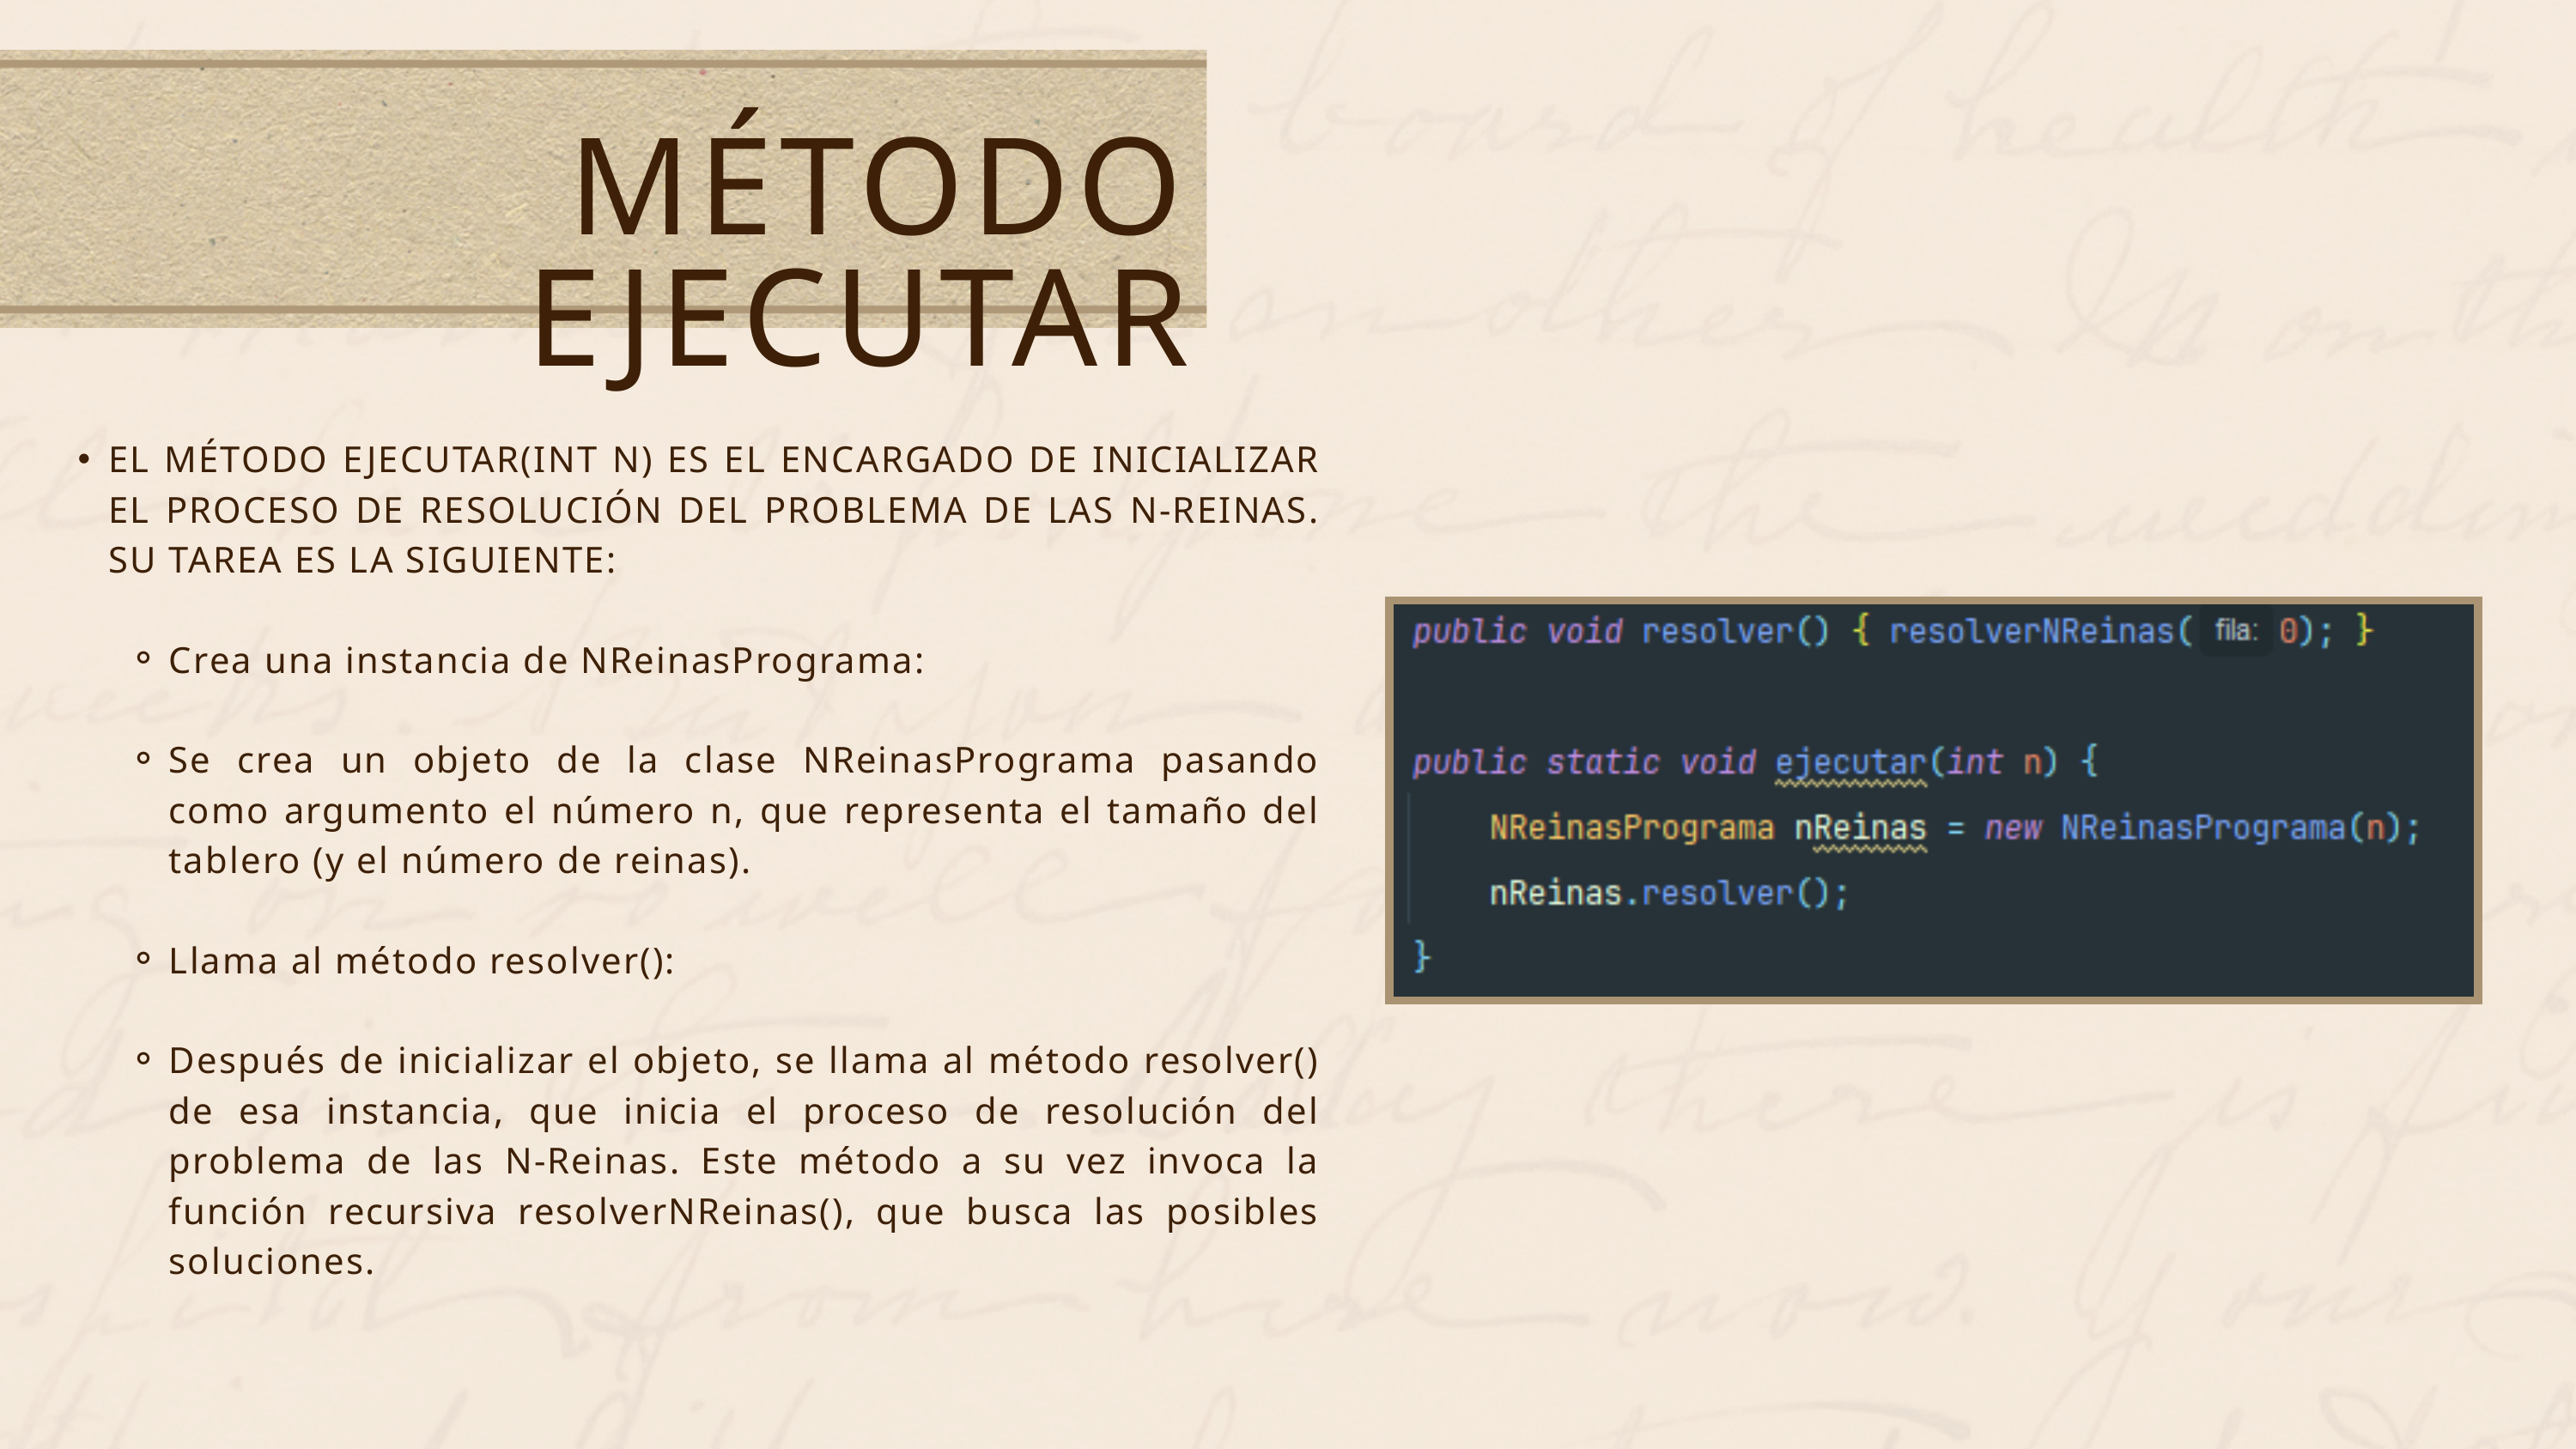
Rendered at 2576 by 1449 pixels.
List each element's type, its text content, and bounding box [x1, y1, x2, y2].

text_box [1389, 600, 2478, 1001]
text_box [0, 0, 2576, 1449]
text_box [0, 50, 1207, 329]
text_box EL MÉTODO EJECUTAR(INT N) ES EL ENCARGADO DE INICIALIZAR EL PROCESO DE RESOLUCIÓN DEL PROBLEMA DE LAS N-REINAS. SU TAREA ES LA SIGUIENTE: Crea una instancia de NReinasPrograma: Se crea un objeto de la clase NReinasPrograma pasando como argumento el número n, que representa el tamaño del tablero (y el número de reinas). Llama al método resolver(): Después de inicializar el objeto, se llama al método resolver() de esa instancia, que inicia el proceso de resolución del problema de las N-Reinas. Este método a su vez invoca la función recursiva resolverNReinas(), que busca las posibles soluciones. [47, 429, 1321, 1331]
